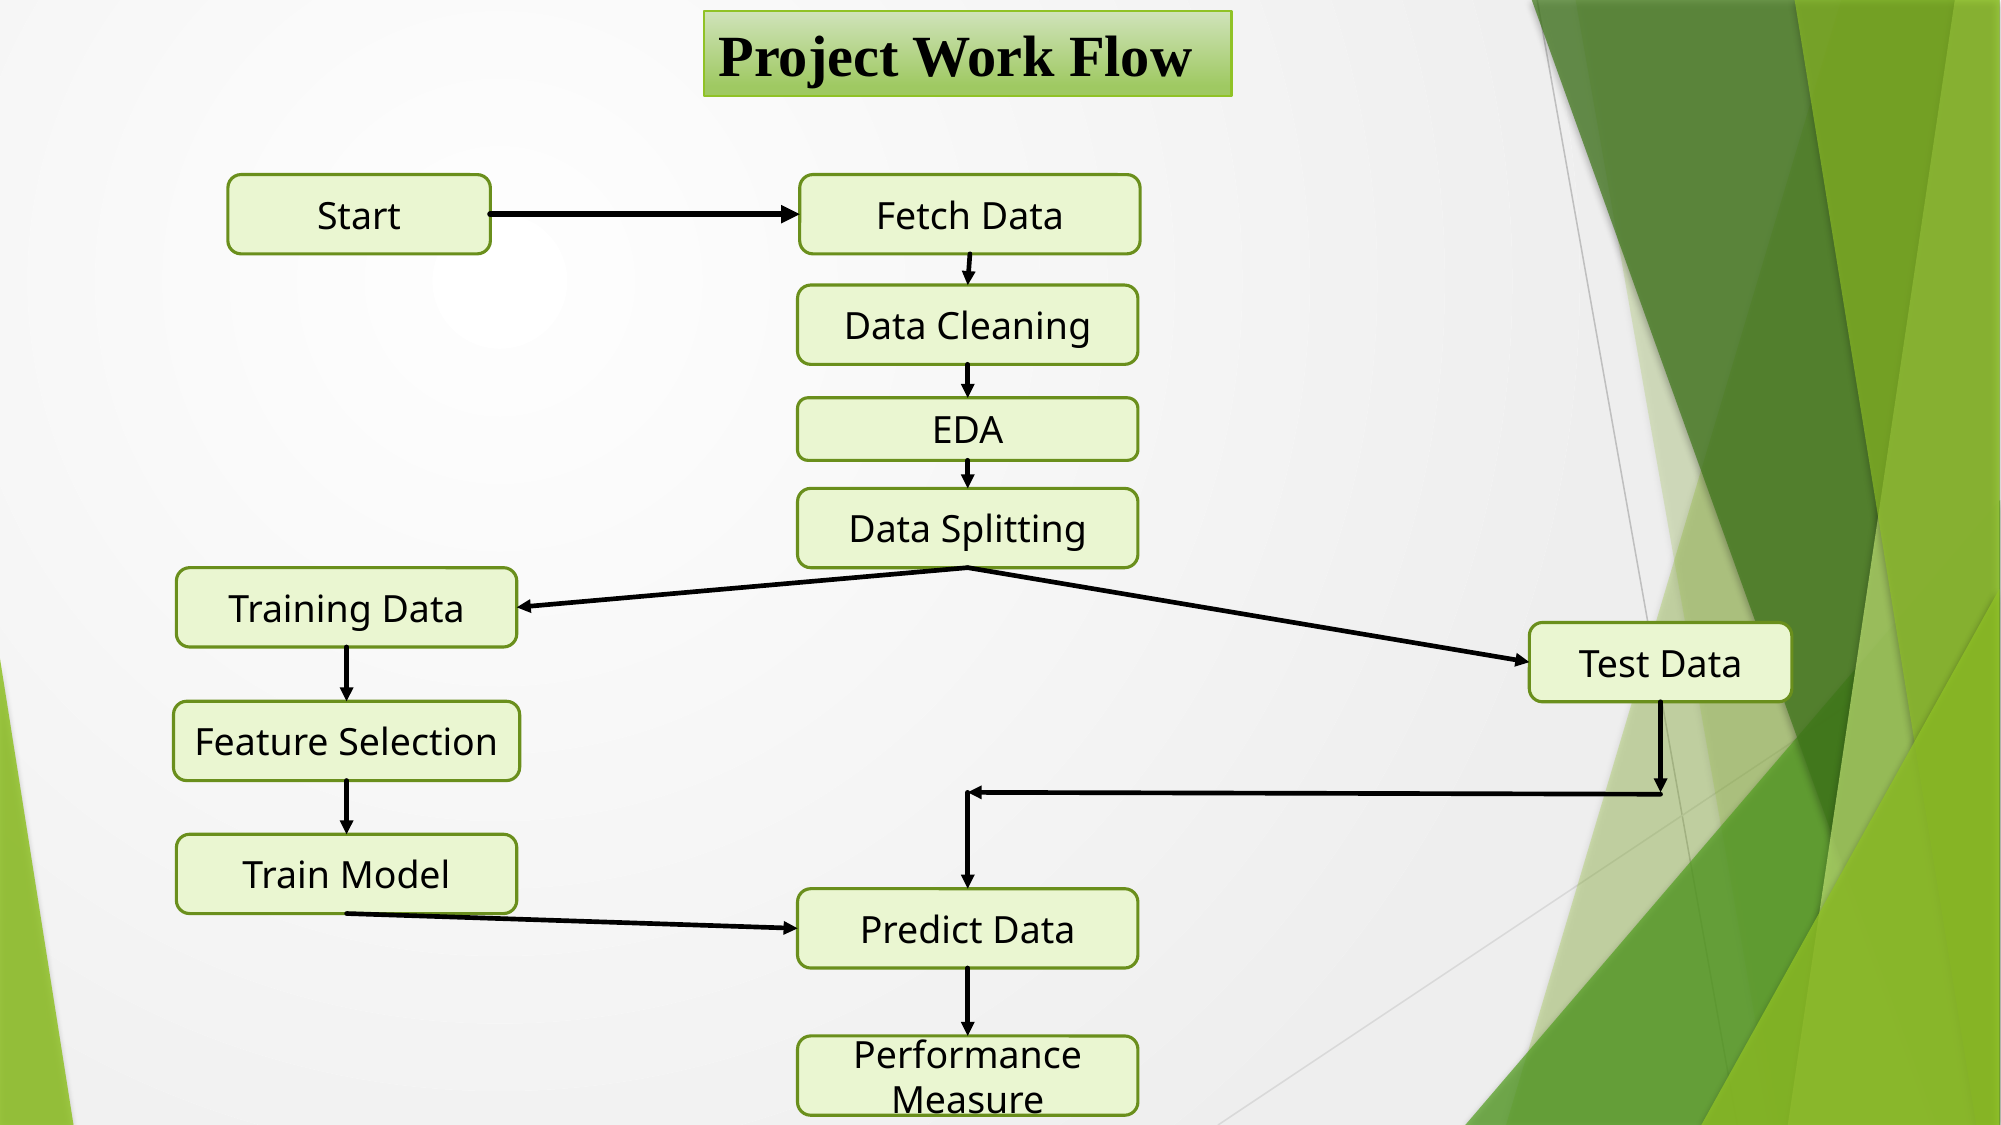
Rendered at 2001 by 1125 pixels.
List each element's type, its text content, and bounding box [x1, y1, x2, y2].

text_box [967, 567, 1530, 663]
text_box Predict Data [795, 887, 1140, 970]
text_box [346, 912, 799, 929]
text_box Training Data [174, 566, 519, 649]
text_box Data Splitting [795, 486, 1140, 566]
text_box Test Data [1527, 620, 1794, 704]
text_box Performance Measure [795, 1034, 1140, 1117]
text_box Feature Selection [171, 699, 522, 783]
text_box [969, 791, 1662, 795]
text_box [516, 567, 969, 608]
text_box Start [226, 172, 492, 256]
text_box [967, 253, 971, 286]
text_box Project Work Flow [703, 10, 1233, 97]
text_box EDA [795, 396, 1140, 462]
text_box Data Cleaning [795, 283, 1140, 366]
text_box Fetch Data [798, 172, 1142, 256]
text_box Train Model [174, 832, 519, 916]
